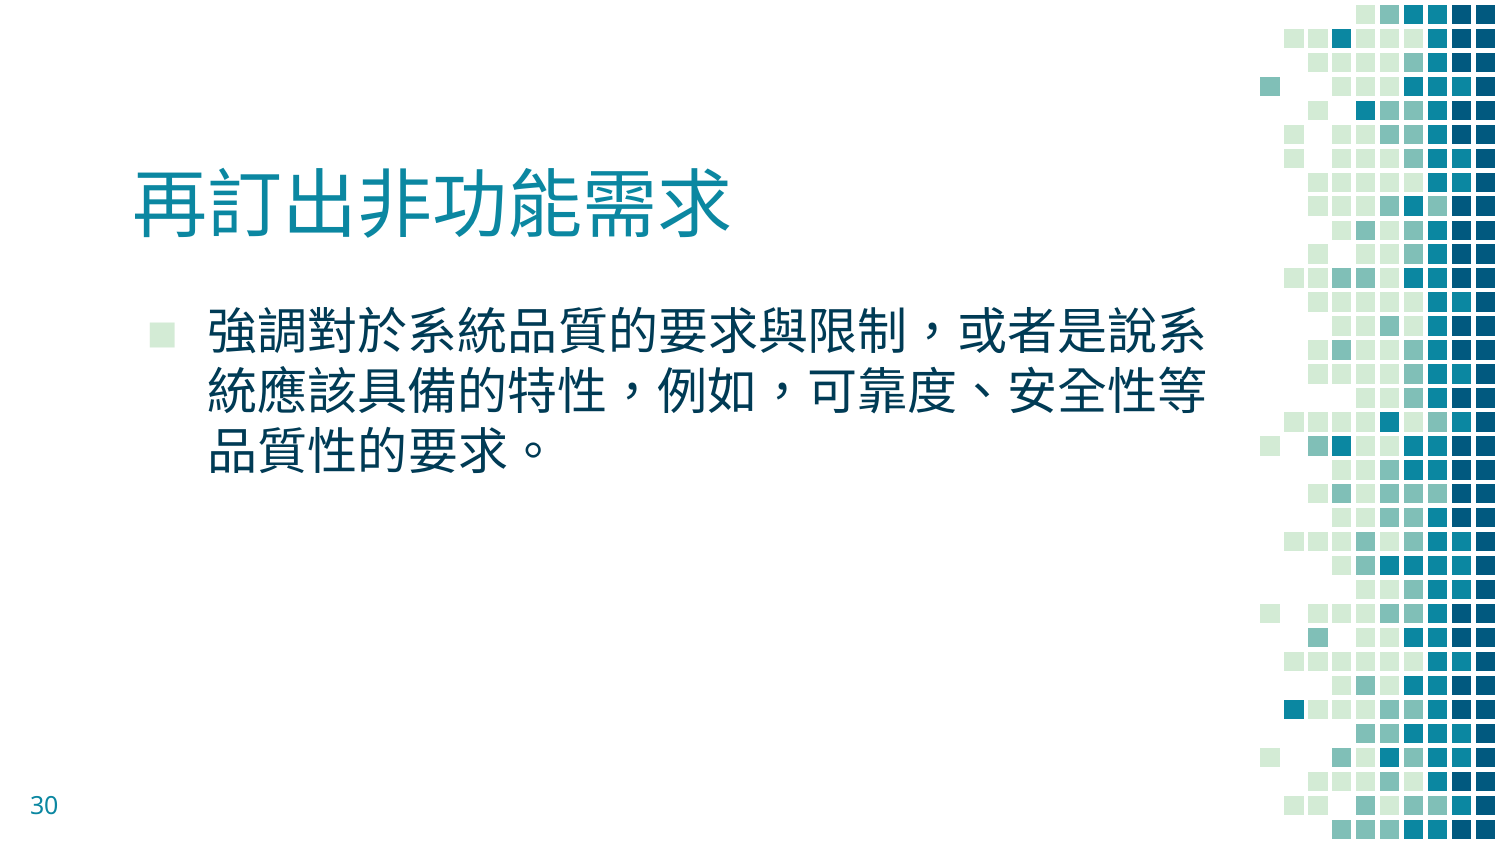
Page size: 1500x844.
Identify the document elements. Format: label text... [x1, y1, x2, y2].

title 再訂出非功能需求 [117, 121, 1227, 262]
list 強調對於系統品質的要求與限制，或者是說系統應該具備的特性，例如，可靠度、安全性等品質性的要求。 [117, 284, 1227, 774]
slide_number 30 [15, 774, 105, 839]
